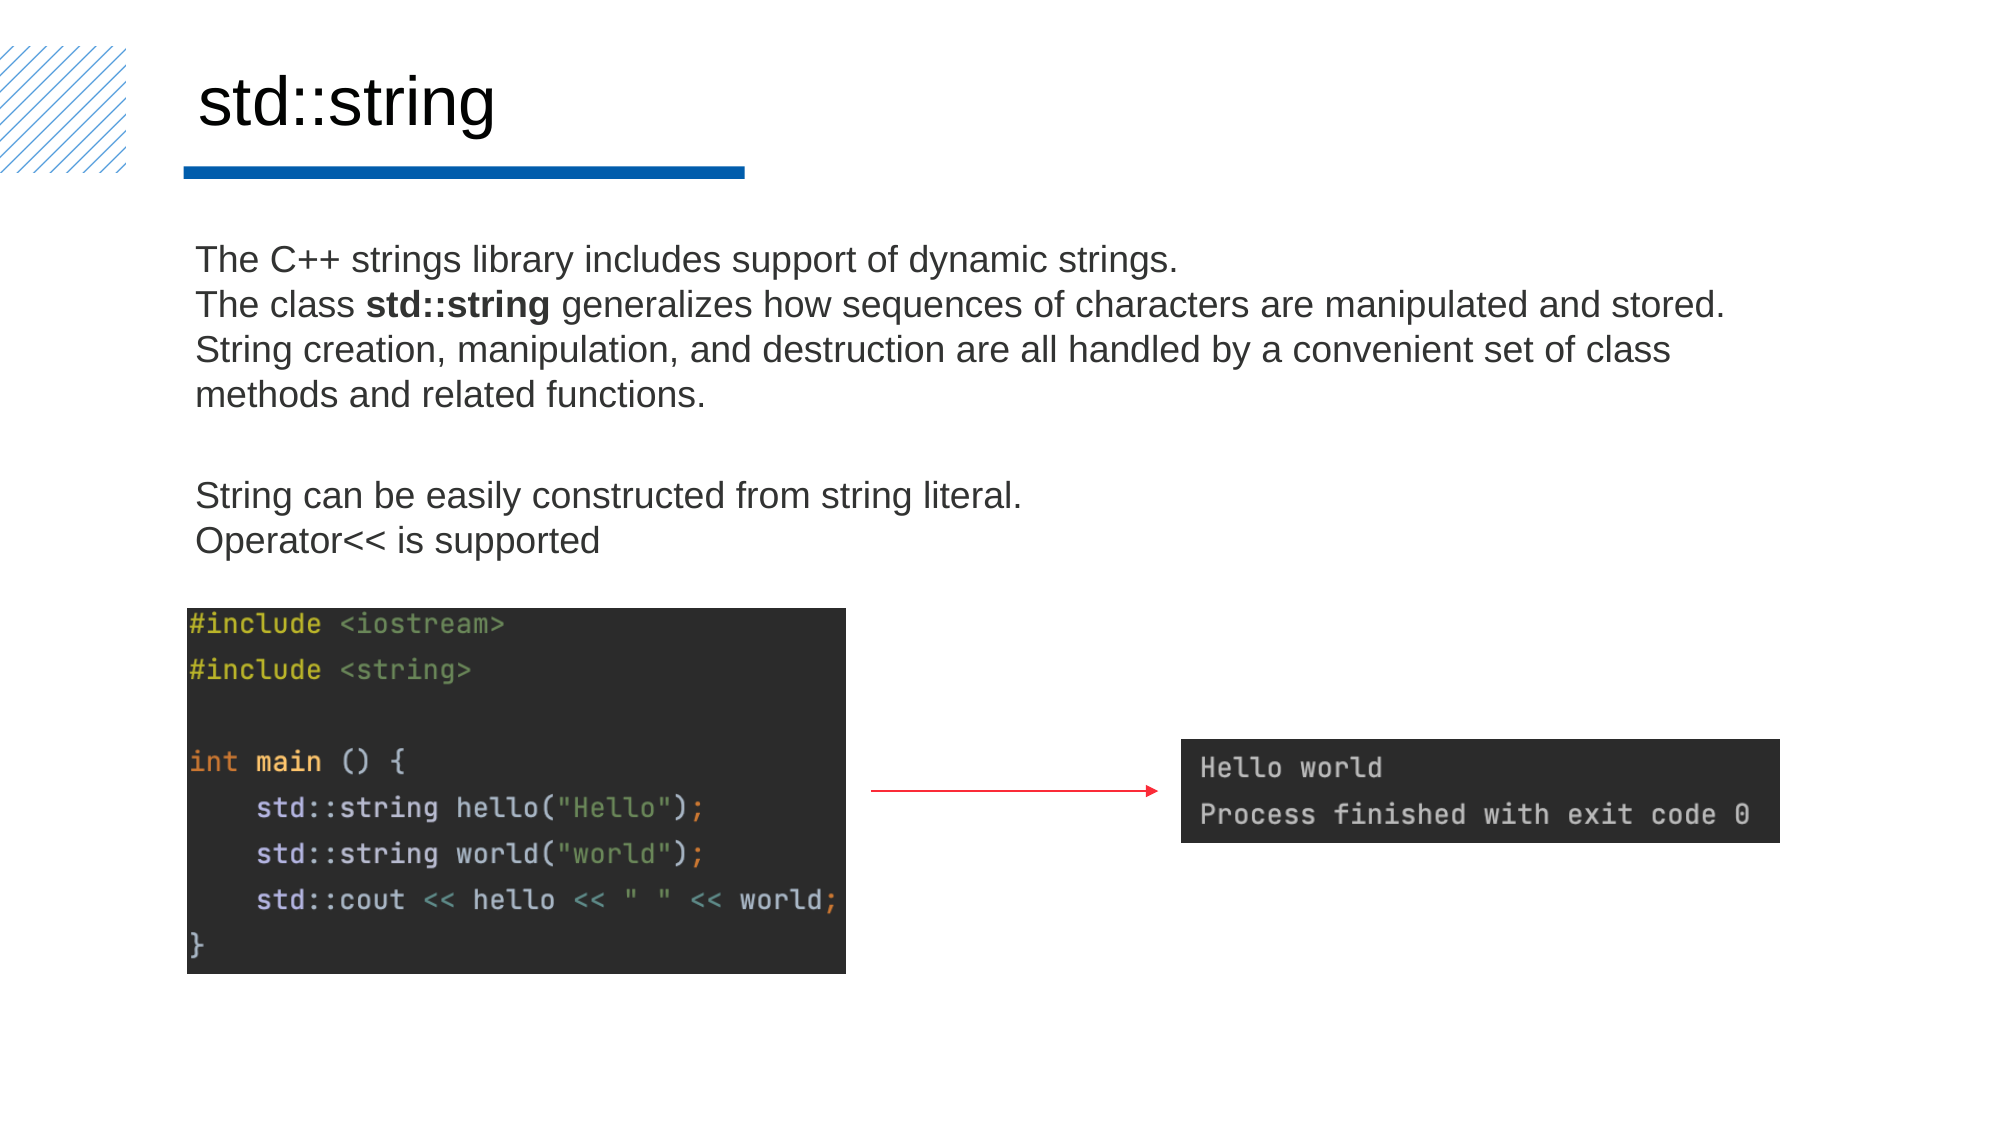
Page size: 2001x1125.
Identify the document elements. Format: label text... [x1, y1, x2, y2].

list std::string [183, 58, 1780, 149]
picture [187, 608, 846, 974]
text_box The C++ strings library includes support of dynamic strings. The class std::string generalizes how sequences of characters are manipulated and stored. String creation, manipulation, and destruction are all handled by a convenient set of class methods and related functions. [187, 227, 1780, 422]
picture [0, 46, 126, 173]
picture [1181, 739, 1780, 843]
text_box String can be easily constructed from string literal. Operator<< is supported [187, 463, 1780, 569]
